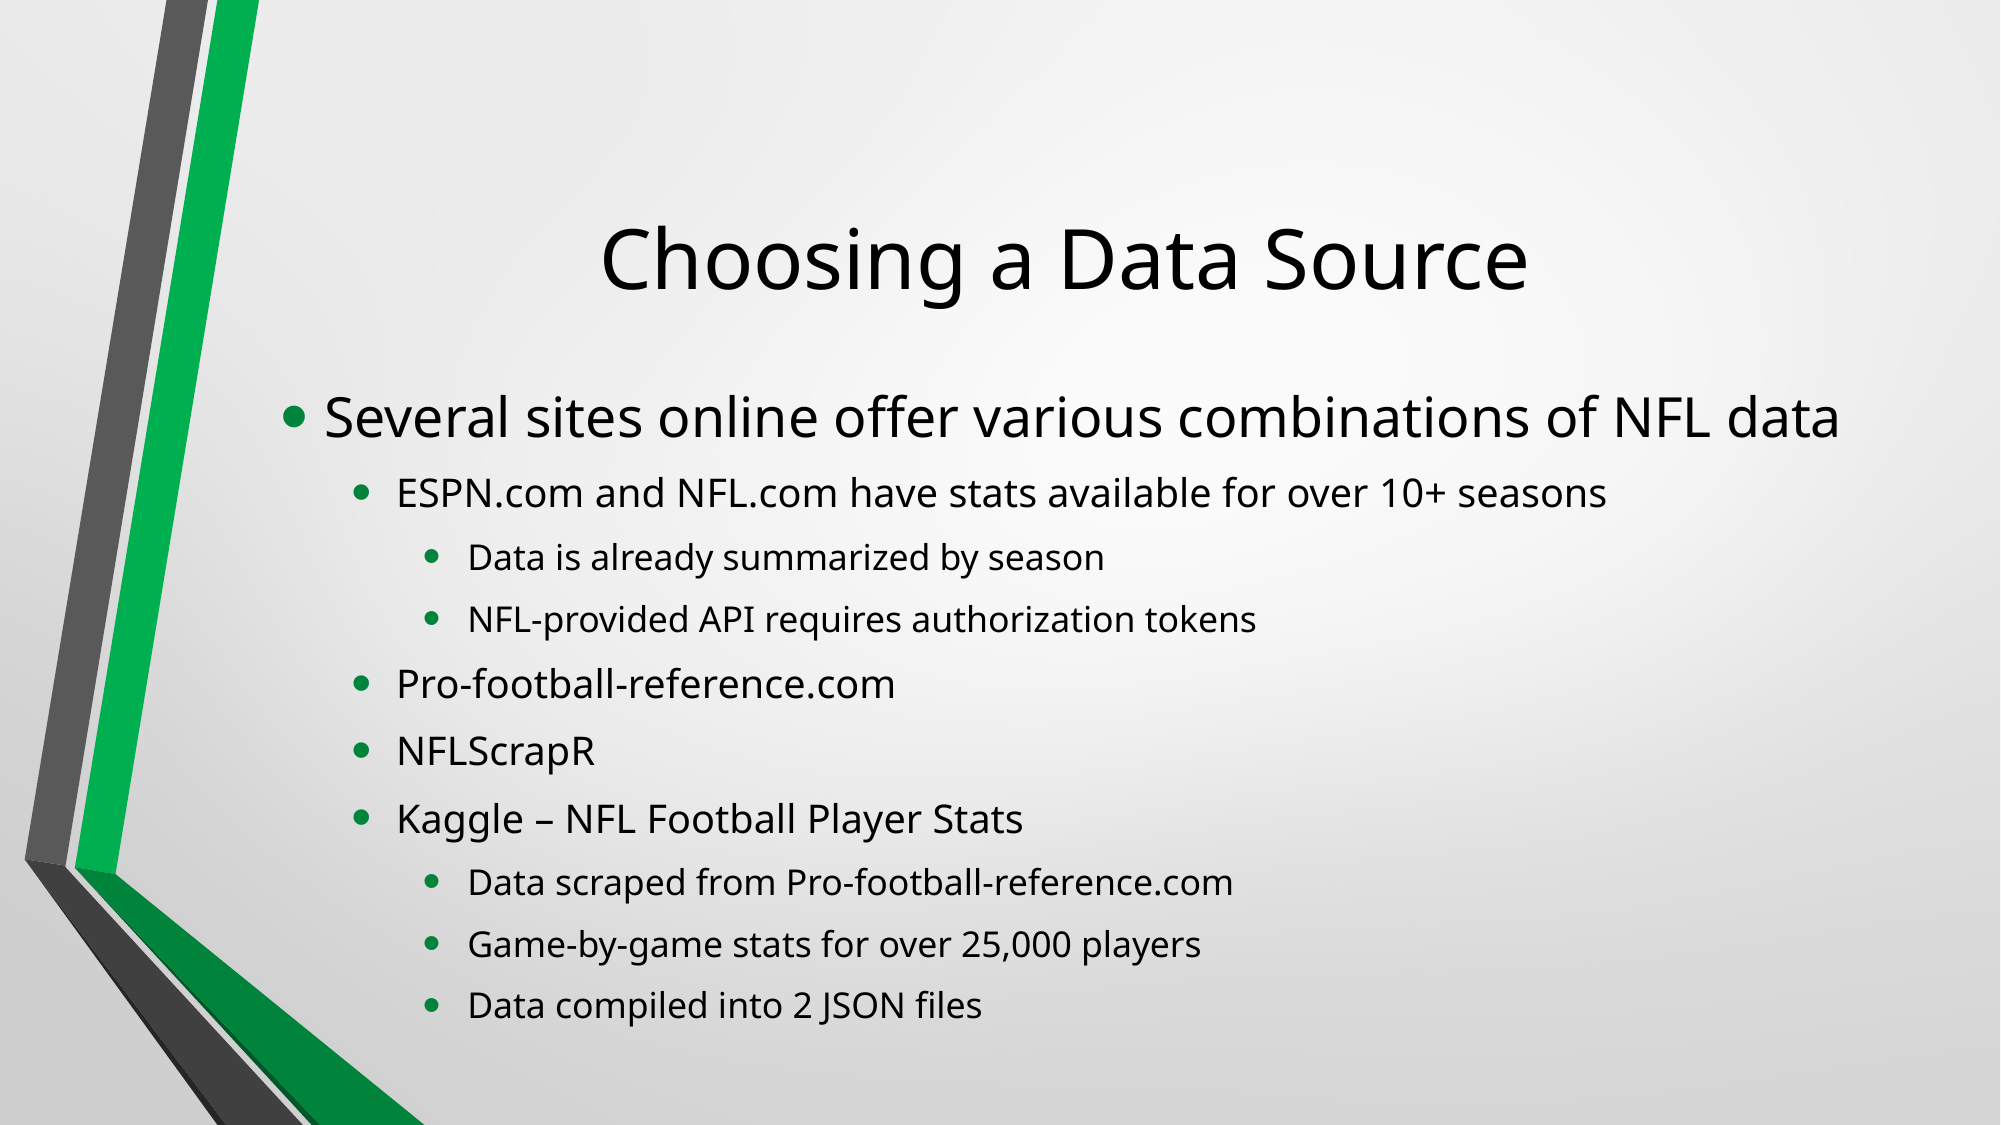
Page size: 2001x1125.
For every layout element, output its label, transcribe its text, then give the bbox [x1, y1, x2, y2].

list Several sites online offer various combinations of NFL data ESPN.com and NFL.com have stats available for over 10+ seasons Data is already summarized by season NFL-provided API requires authorization tokens Pro-football-reference.com NFLScrapR Kaggle – NFL Football Player Stats Data scraped from Pro-football-reference.com Game-by-game stats for over 25,000 players Data compiled into 2 JSON files [265, 353, 1866, 1056]
title Choosing a Data Source [243, 112, 1887, 400]
